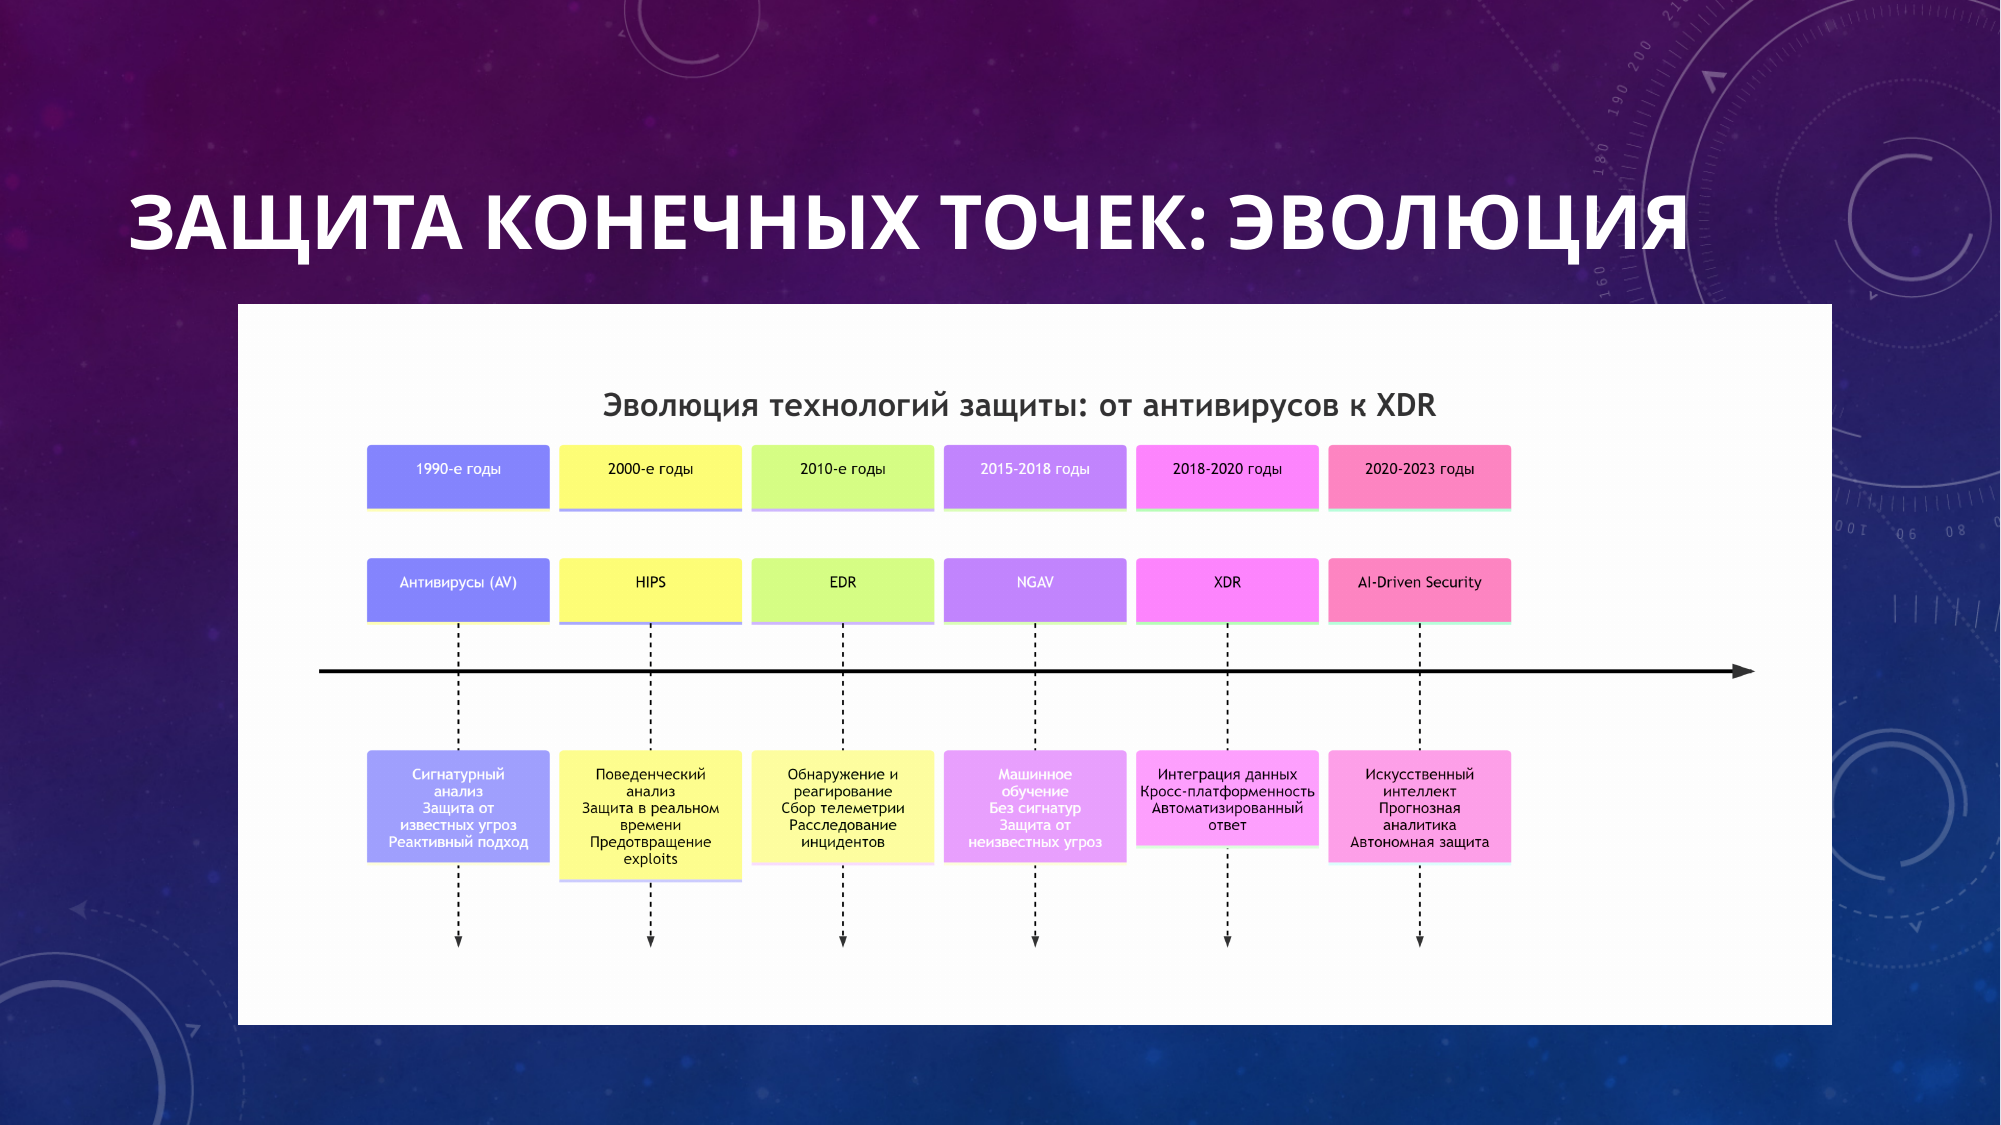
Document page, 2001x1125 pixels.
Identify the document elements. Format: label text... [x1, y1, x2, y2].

title Защита конечных точек: Эволюция [112, 99, 1775, 339]
picture [0, 0, 2001, 1125]
